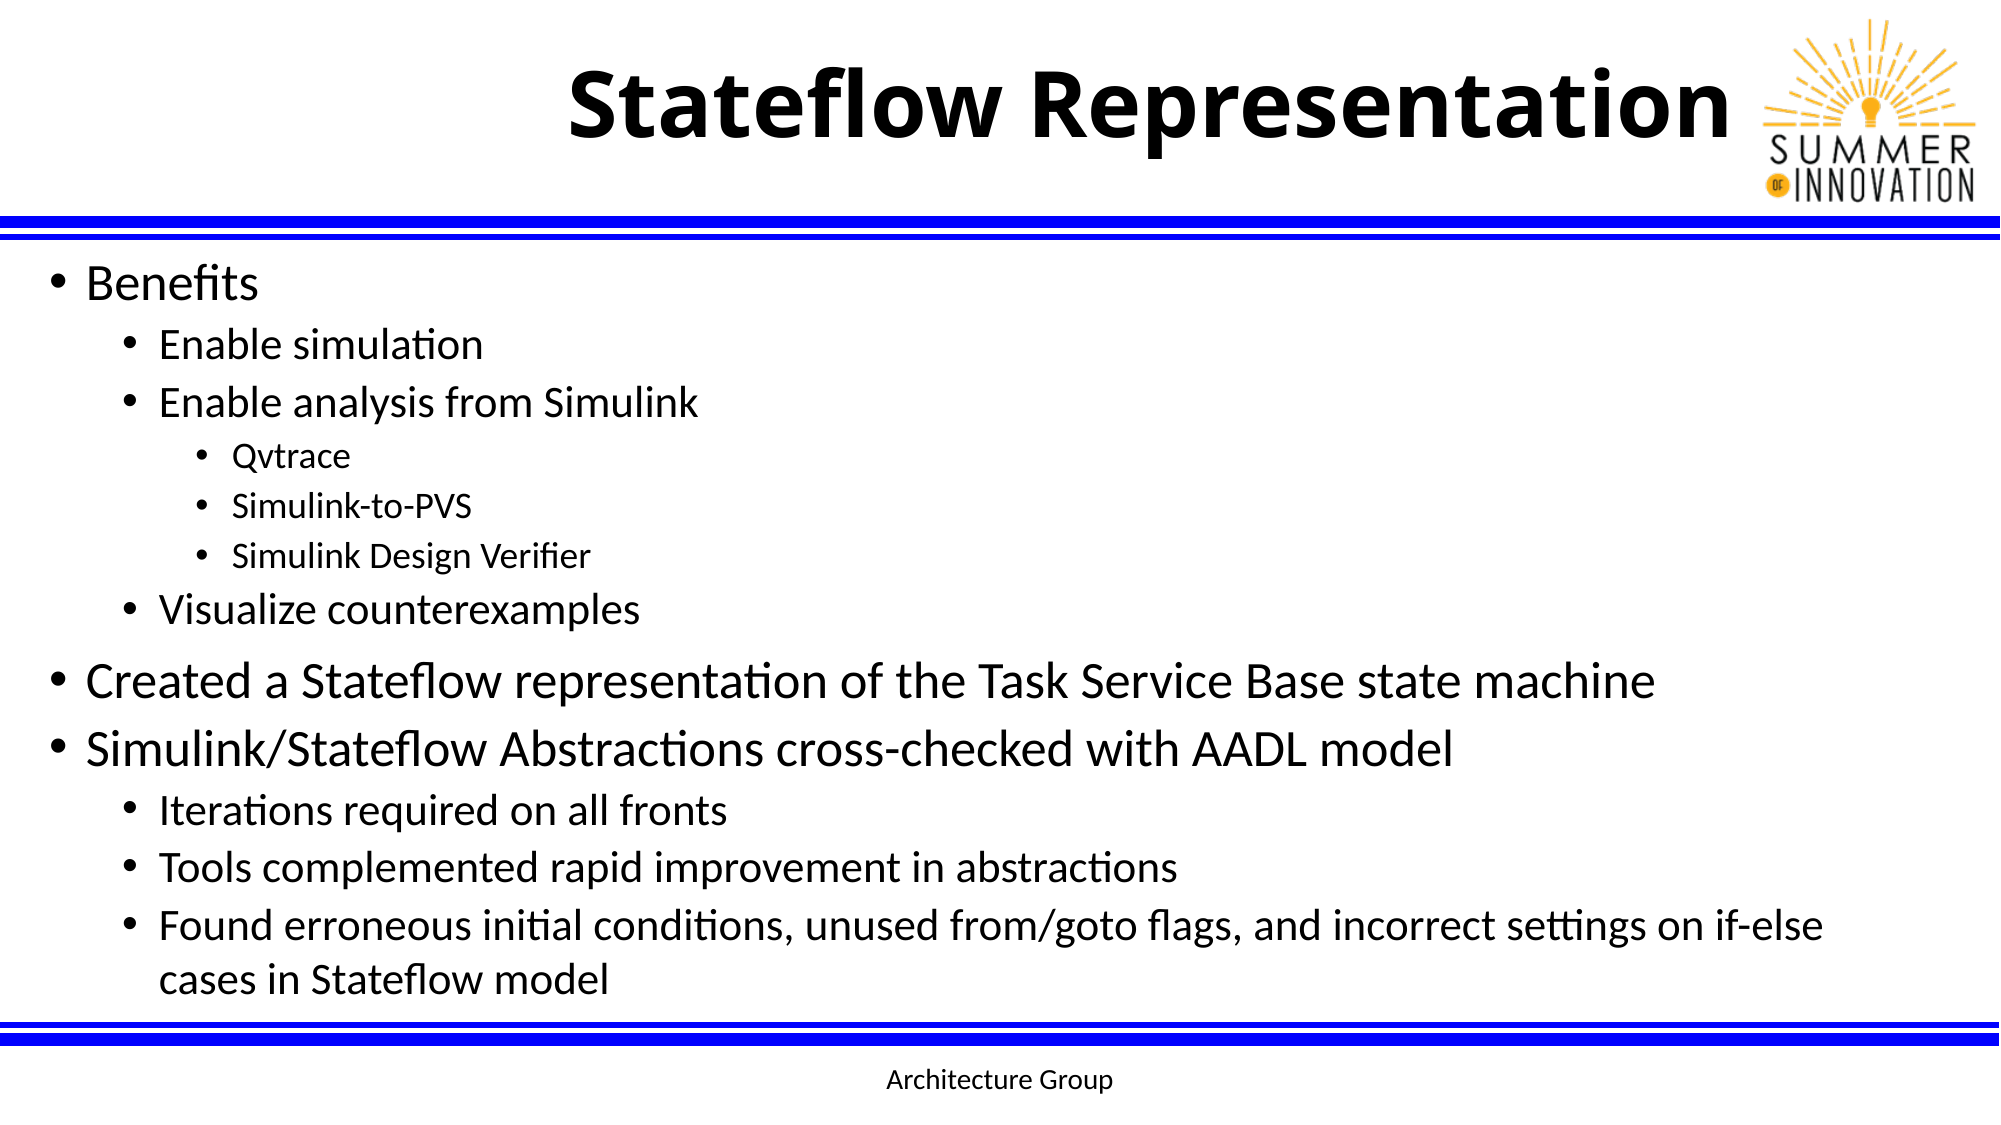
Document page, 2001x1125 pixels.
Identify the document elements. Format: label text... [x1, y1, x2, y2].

title Stateflow Representation [34, 11, 1750, 205]
footer Architecture Group [662, 1053, 1338, 1104]
list Benefits Enable simulation Enable analysis from Simulink Qvtrace Simulink-to-PVS Simulink Design Verifier Visualize counterexamples Created a Stateflow representation of the Task Service Base state machine Simulink/Stateflow Abstractions cross-checked with AADL model Iterations required on all fronts Tools complemented rapid improvement in abstractions Found erroneous initial conditions, unused from/goto flags, and incorrect settings on if-else cases in Stateflow model [34, 247, 1948, 1014]
picture [1753, 5, 1993, 230]
